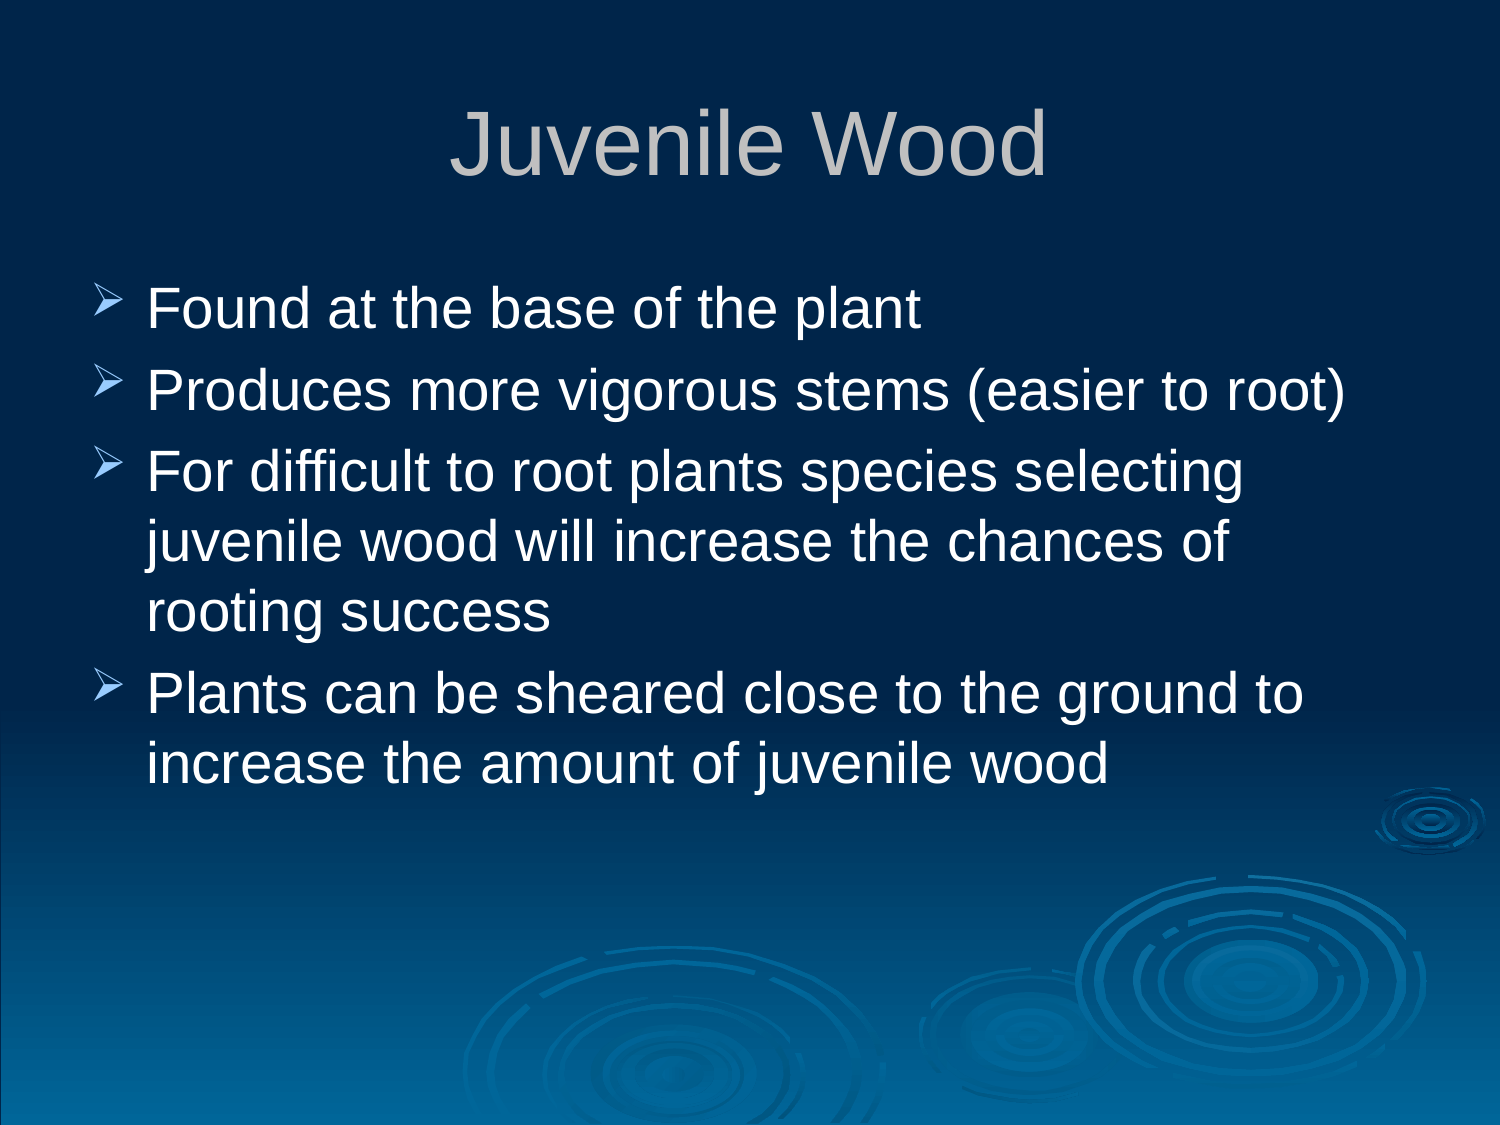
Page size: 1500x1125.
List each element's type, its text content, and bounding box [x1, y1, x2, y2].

title Juvenile Wood [74, 45, 1426, 233]
list Found at the base of the plant Produces more vigorous stems (easier to root) For difficult to root plants species selecting juvenile wood will increase the chances of rooting success Plants can be sheared close to the ground to increase the amount of juvenile wood [74, 262, 1426, 1006]
